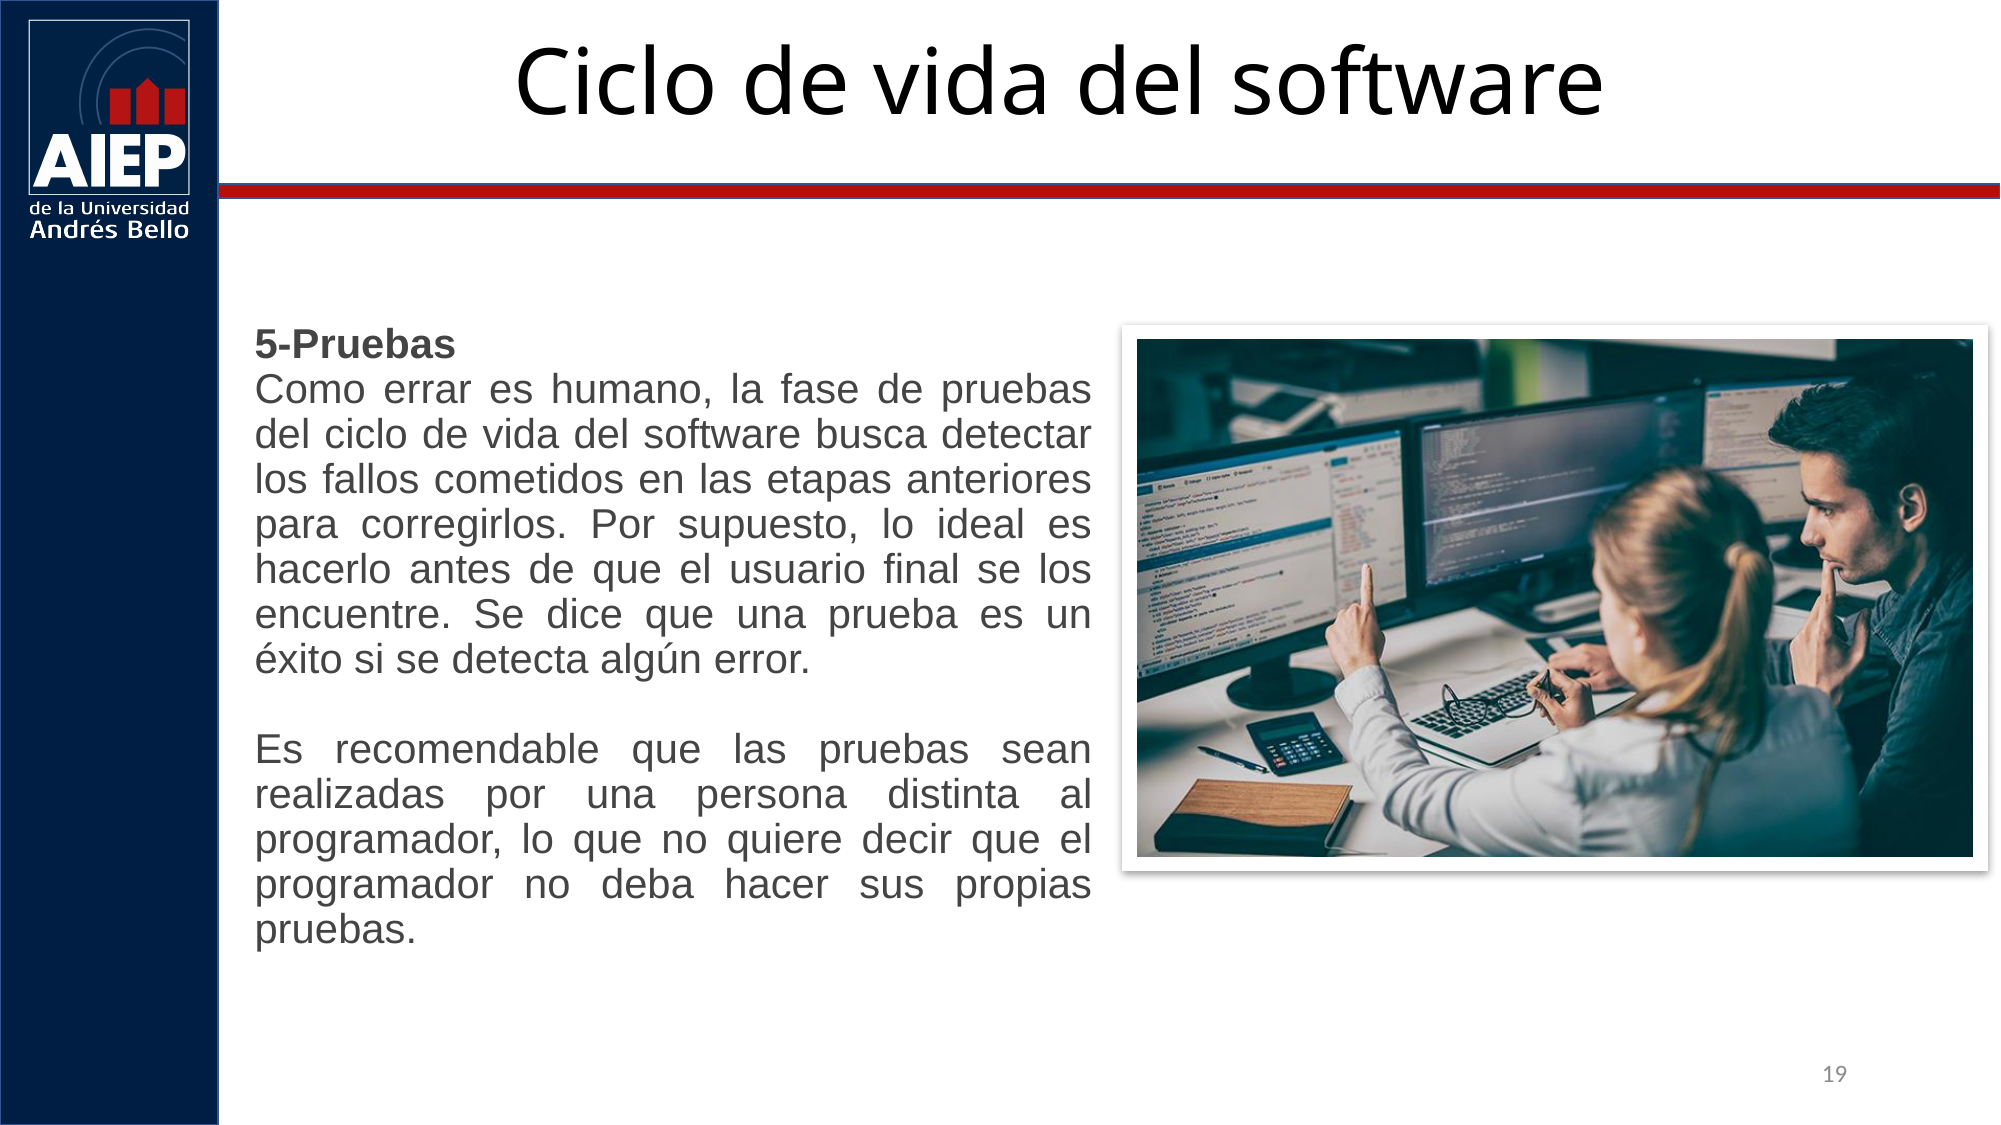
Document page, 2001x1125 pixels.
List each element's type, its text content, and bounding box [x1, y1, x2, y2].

text_box Ciclo de vida del software [279, 28, 1841, 156]
slide_number 19 [1412, 1042, 1863, 1103]
text_box [217, 183, 2000, 199]
picture [1136, 339, 1974, 857]
text_box [0, 0, 219, 1125]
picture [19, 12, 199, 246]
text_box 5-Pruebas Como errar es humano, la fase de pruebas del ciclo de vida del software busca detectar los fallos cometidos en las etapas anteriores para corregirlos. Por supuesto, lo ideal es hacerlo antes de que el usuario final se los encuentre. Se dice que una prueba es un éxito si se detecta algún error. Es recomendable que las pruebas sean realizadas por una persona distinta al programador, lo que no quiere decir que el programador no deba hacer sus propias pruebas. [239, 314, 1108, 969]
